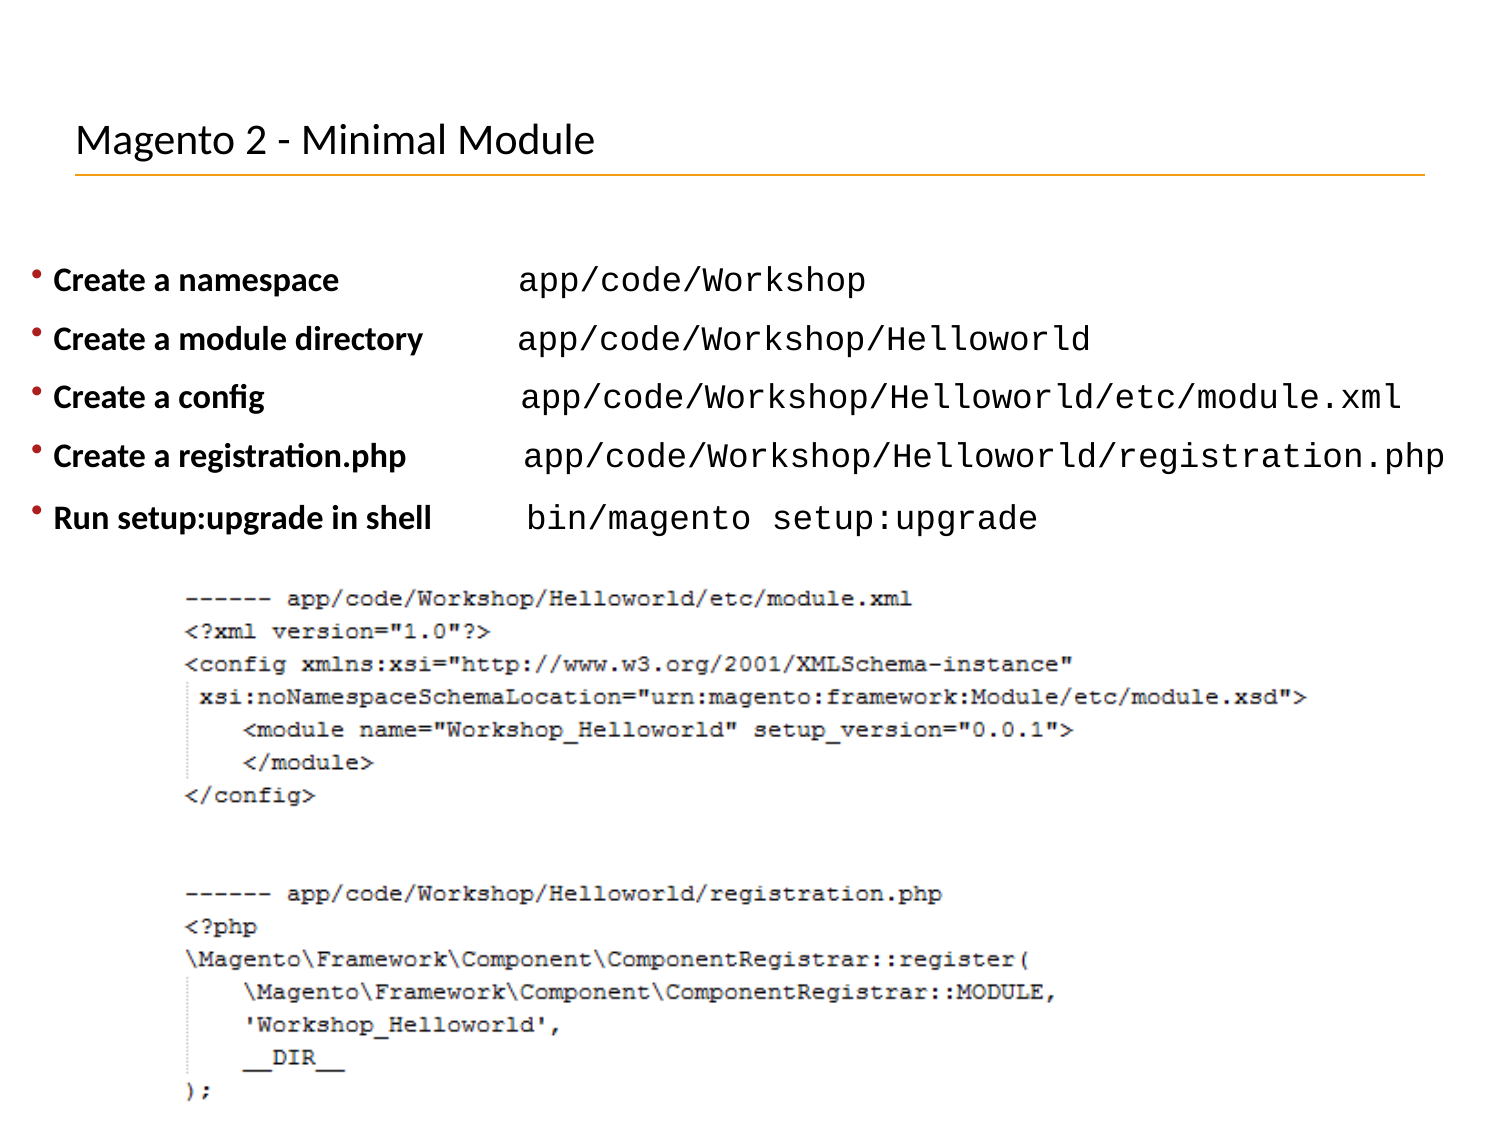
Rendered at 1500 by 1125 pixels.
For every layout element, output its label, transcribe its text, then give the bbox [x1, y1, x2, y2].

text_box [174, 564, 1340, 1125]
text_box Create a namespace app/code/Workshop Create a module directory app/code/Workshop/Helloworld Create a config app/code/Workshop/Helloworld/etc/module.xml Create a registration.php app/code/Workshop/Helloworld/registration.php Run setup:upgrade in shell bin/magento setup:upgrade [31, 249, 1500, 588]
title Magento 2 - Minimal Module [74, 49, 1426, 171]
